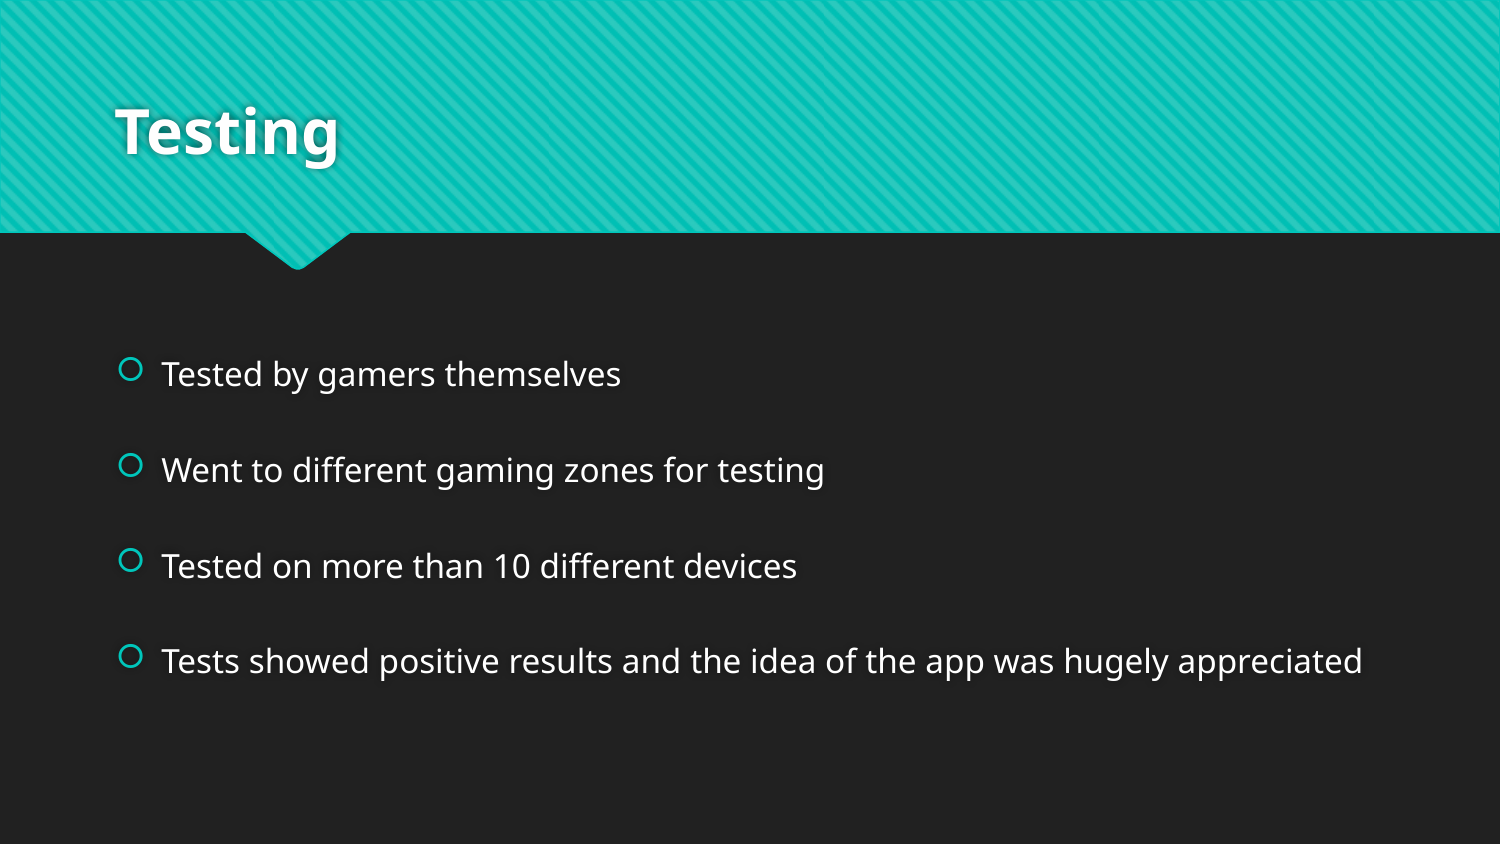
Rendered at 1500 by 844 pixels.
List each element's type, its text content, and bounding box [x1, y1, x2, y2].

title Testing [99, 55, 1401, 175]
list Tested by gamers themselves Went to different gaming zones for testing Tested on more than 10 different devices Tests showed positive results and the idea of the app was hugely appreciated [100, 273, 1400, 721]
